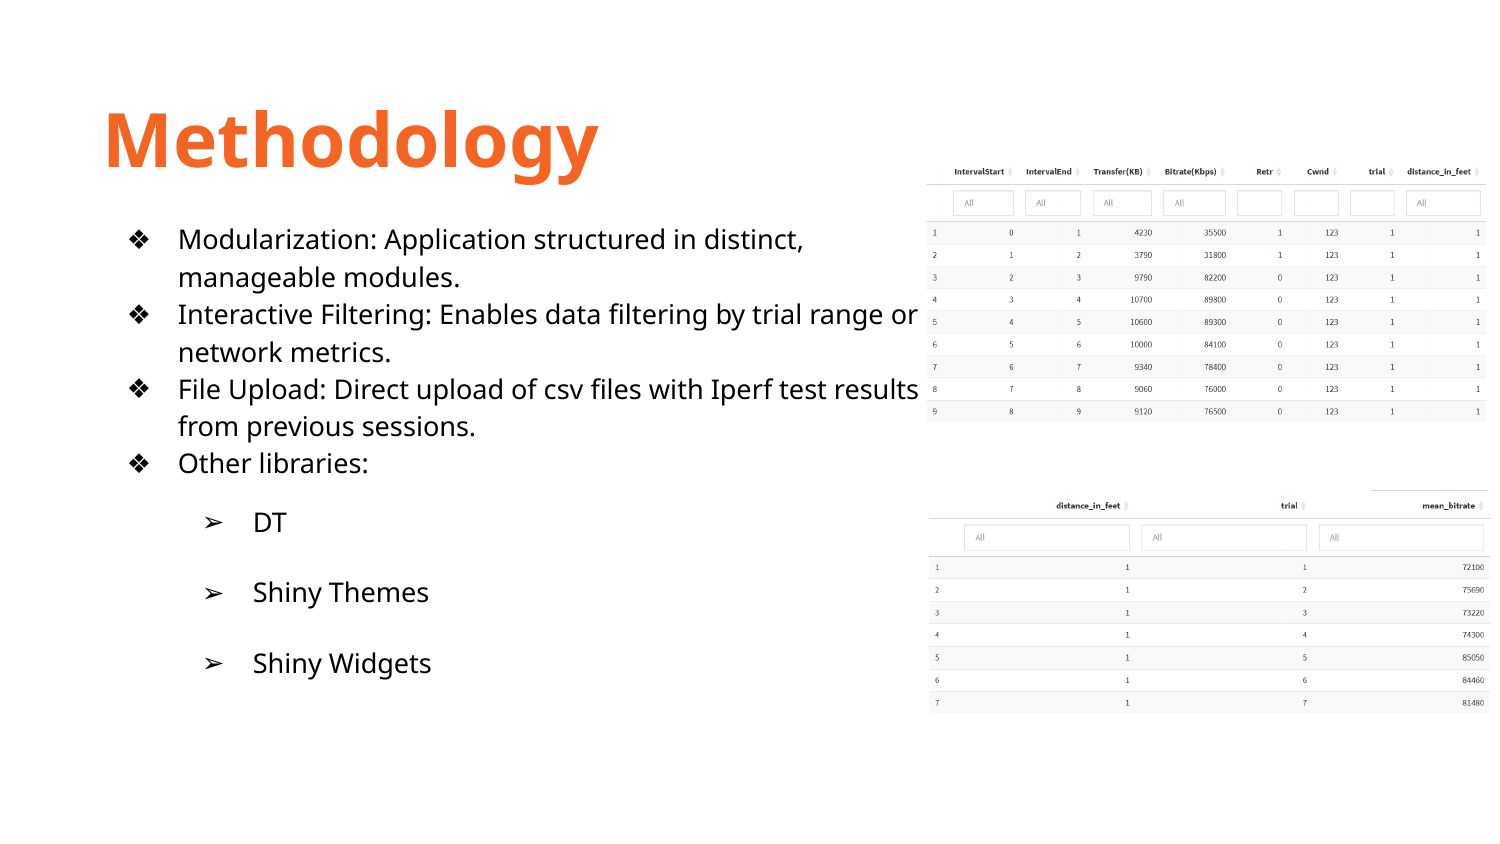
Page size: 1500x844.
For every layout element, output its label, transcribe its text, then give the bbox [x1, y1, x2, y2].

title Modularization: Application structured in distinct, manageable modules. Interactive Filtering: Enables data filtering by trial range or network metrics. File Upload: Direct upload of csv files with Iperf test results from previous sessions. Other libraries: DT Shiny Themes Shiny Widgets [87, 203, 941, 707]
title Methodology [87, 77, 941, 203]
picture [921, 163, 1492, 423]
picture [921, 490, 1492, 713]
